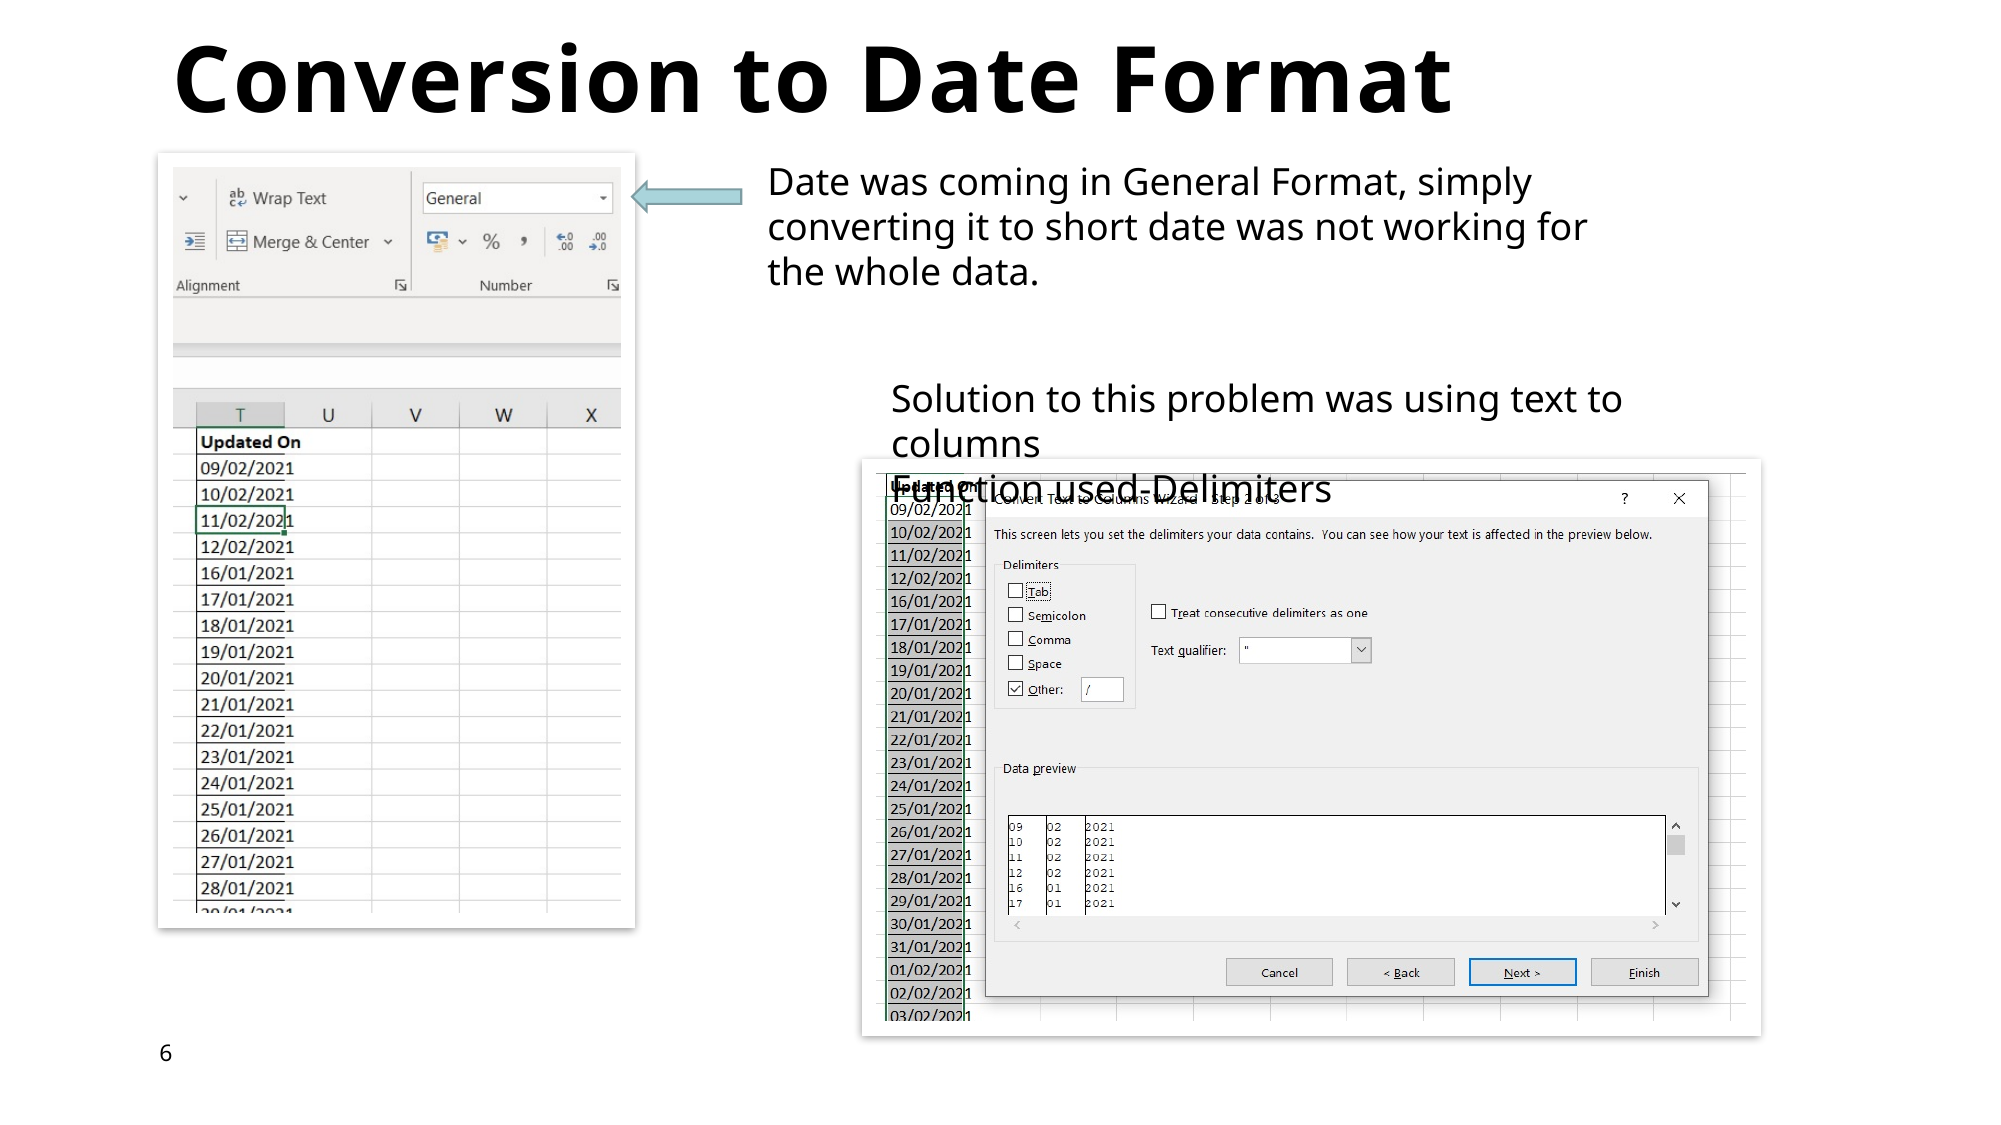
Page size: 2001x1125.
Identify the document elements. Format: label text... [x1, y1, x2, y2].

title Conversion to Date Format [172, 32, 1837, 133]
picture [172, 167, 621, 914]
text_box Solution to this problem was using text to columns Function used-Delimiters [876, 367, 1794, 517]
slide_number 6 [159, 1038, 246, 1080]
picture [876, 473, 1747, 1022]
text_box Date was coming in General Format, simply converting it to short date was not working for the whole data. [752, 150, 1612, 301]
text_box [630, 179, 743, 214]
